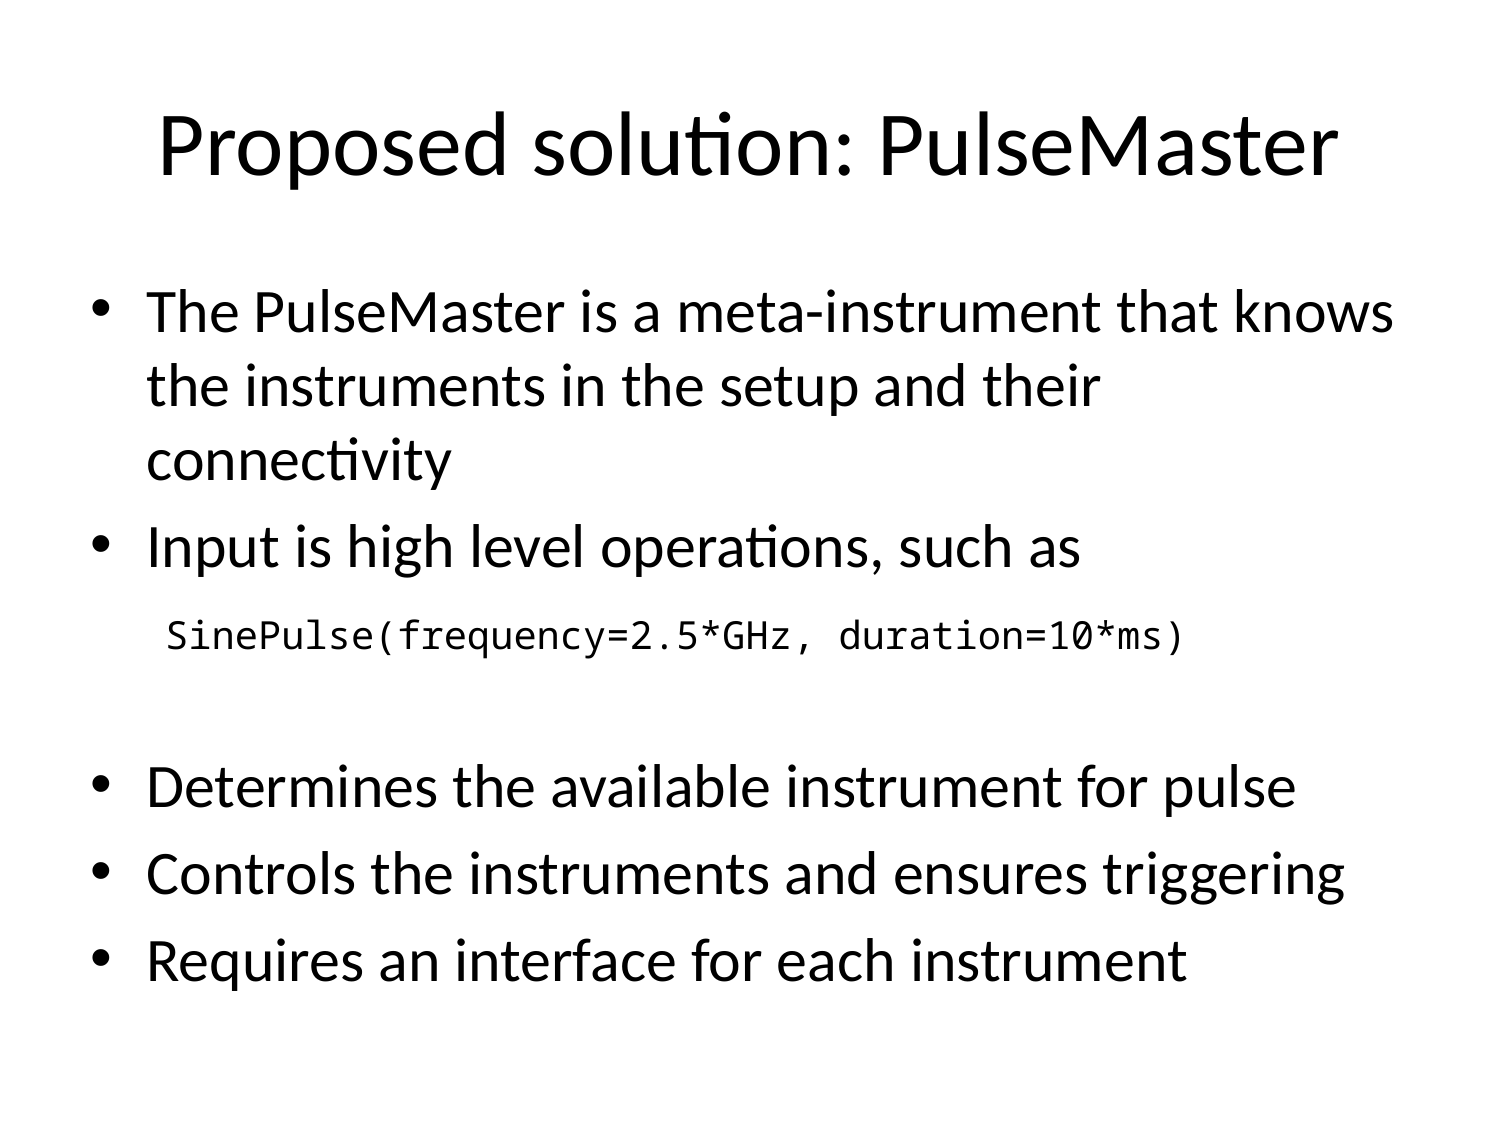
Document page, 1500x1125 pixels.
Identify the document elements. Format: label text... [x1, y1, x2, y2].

title Proposed solution: PulseMaster [75, 45, 1425, 233]
list The PulseMaster is a meta-instrument that knows the instruments in the setup and their connectivity Input is high level operations, such as SinePulse(frequency=2.5*GHz, duration=10*ms) Determines the available instrument for pulse Controls the instruments and ensures triggering Requires an interface for each instrument [75, 262, 1425, 1005]
